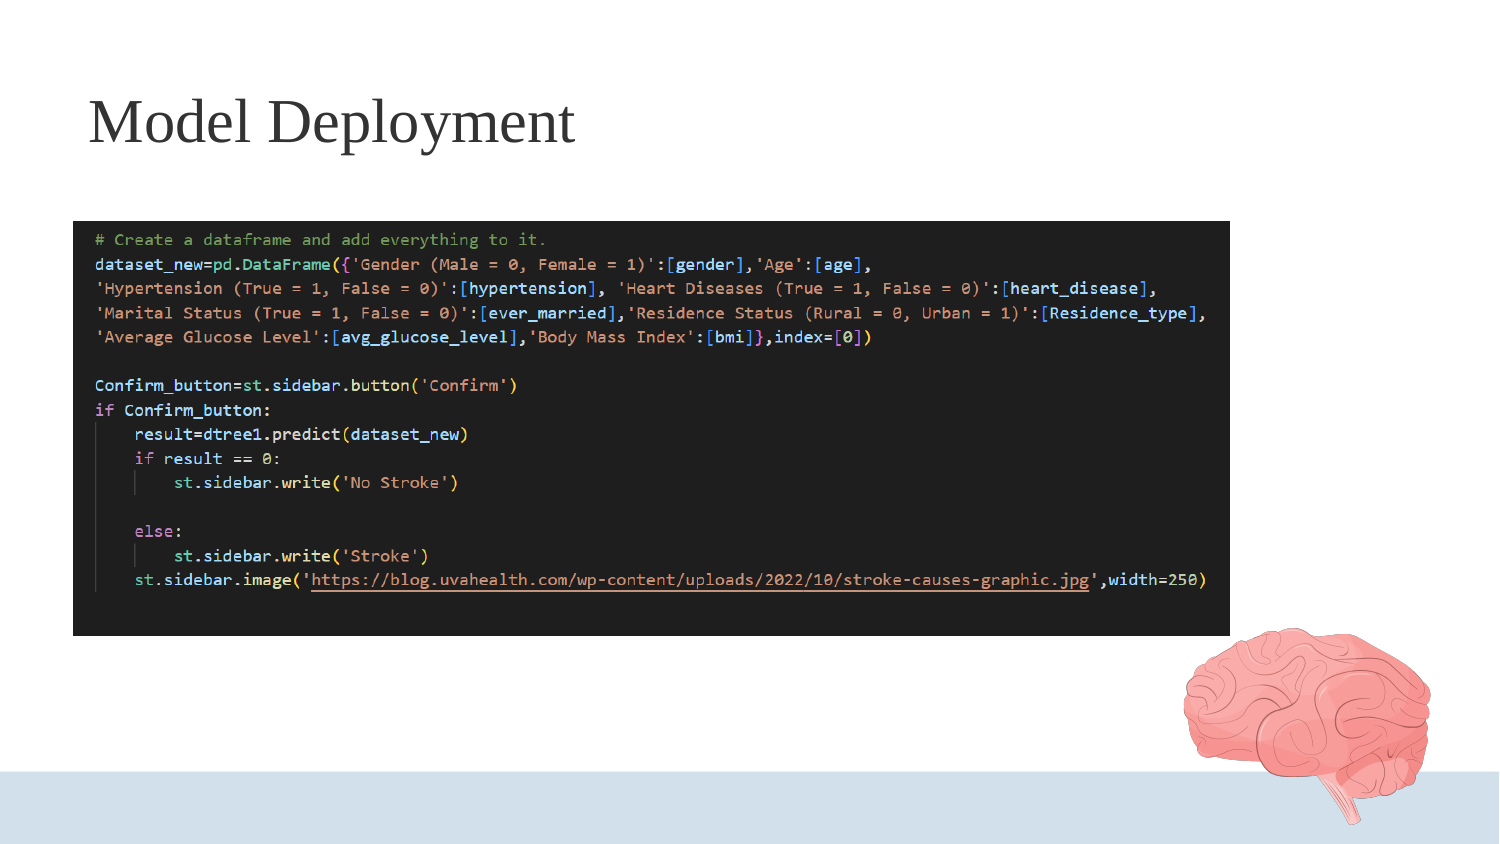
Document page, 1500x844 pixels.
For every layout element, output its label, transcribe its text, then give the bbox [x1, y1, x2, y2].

picture [73, 220, 1450, 837]
title Model Deployment [73, 64, 1338, 159]
